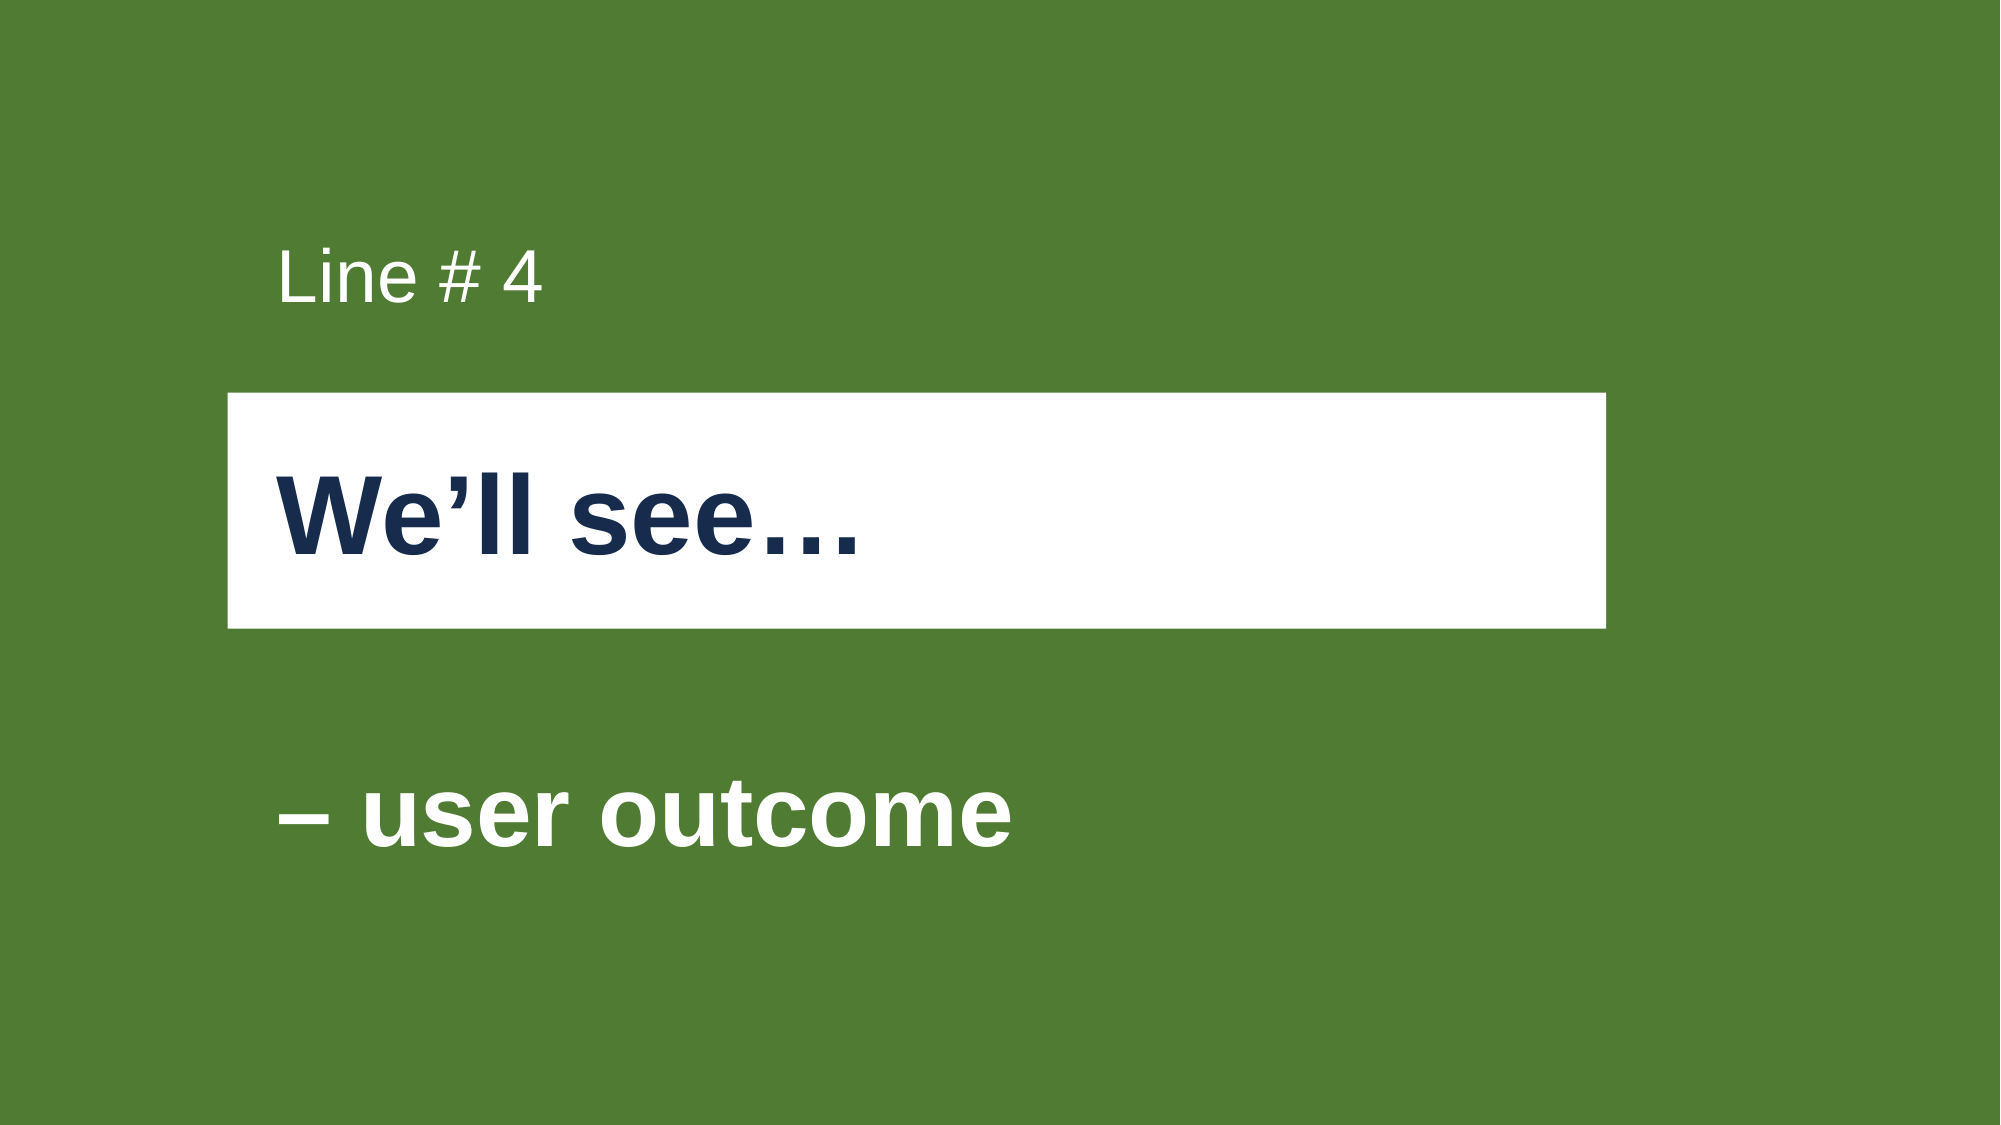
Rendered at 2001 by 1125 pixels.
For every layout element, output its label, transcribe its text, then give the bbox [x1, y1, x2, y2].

text_box We’ll see… [262, 434, 1554, 585]
text_box – user outcome [262, 739, 1865, 875]
text_box [227, 392, 1607, 630]
text_box Line # 4 [262, 220, 632, 325]
